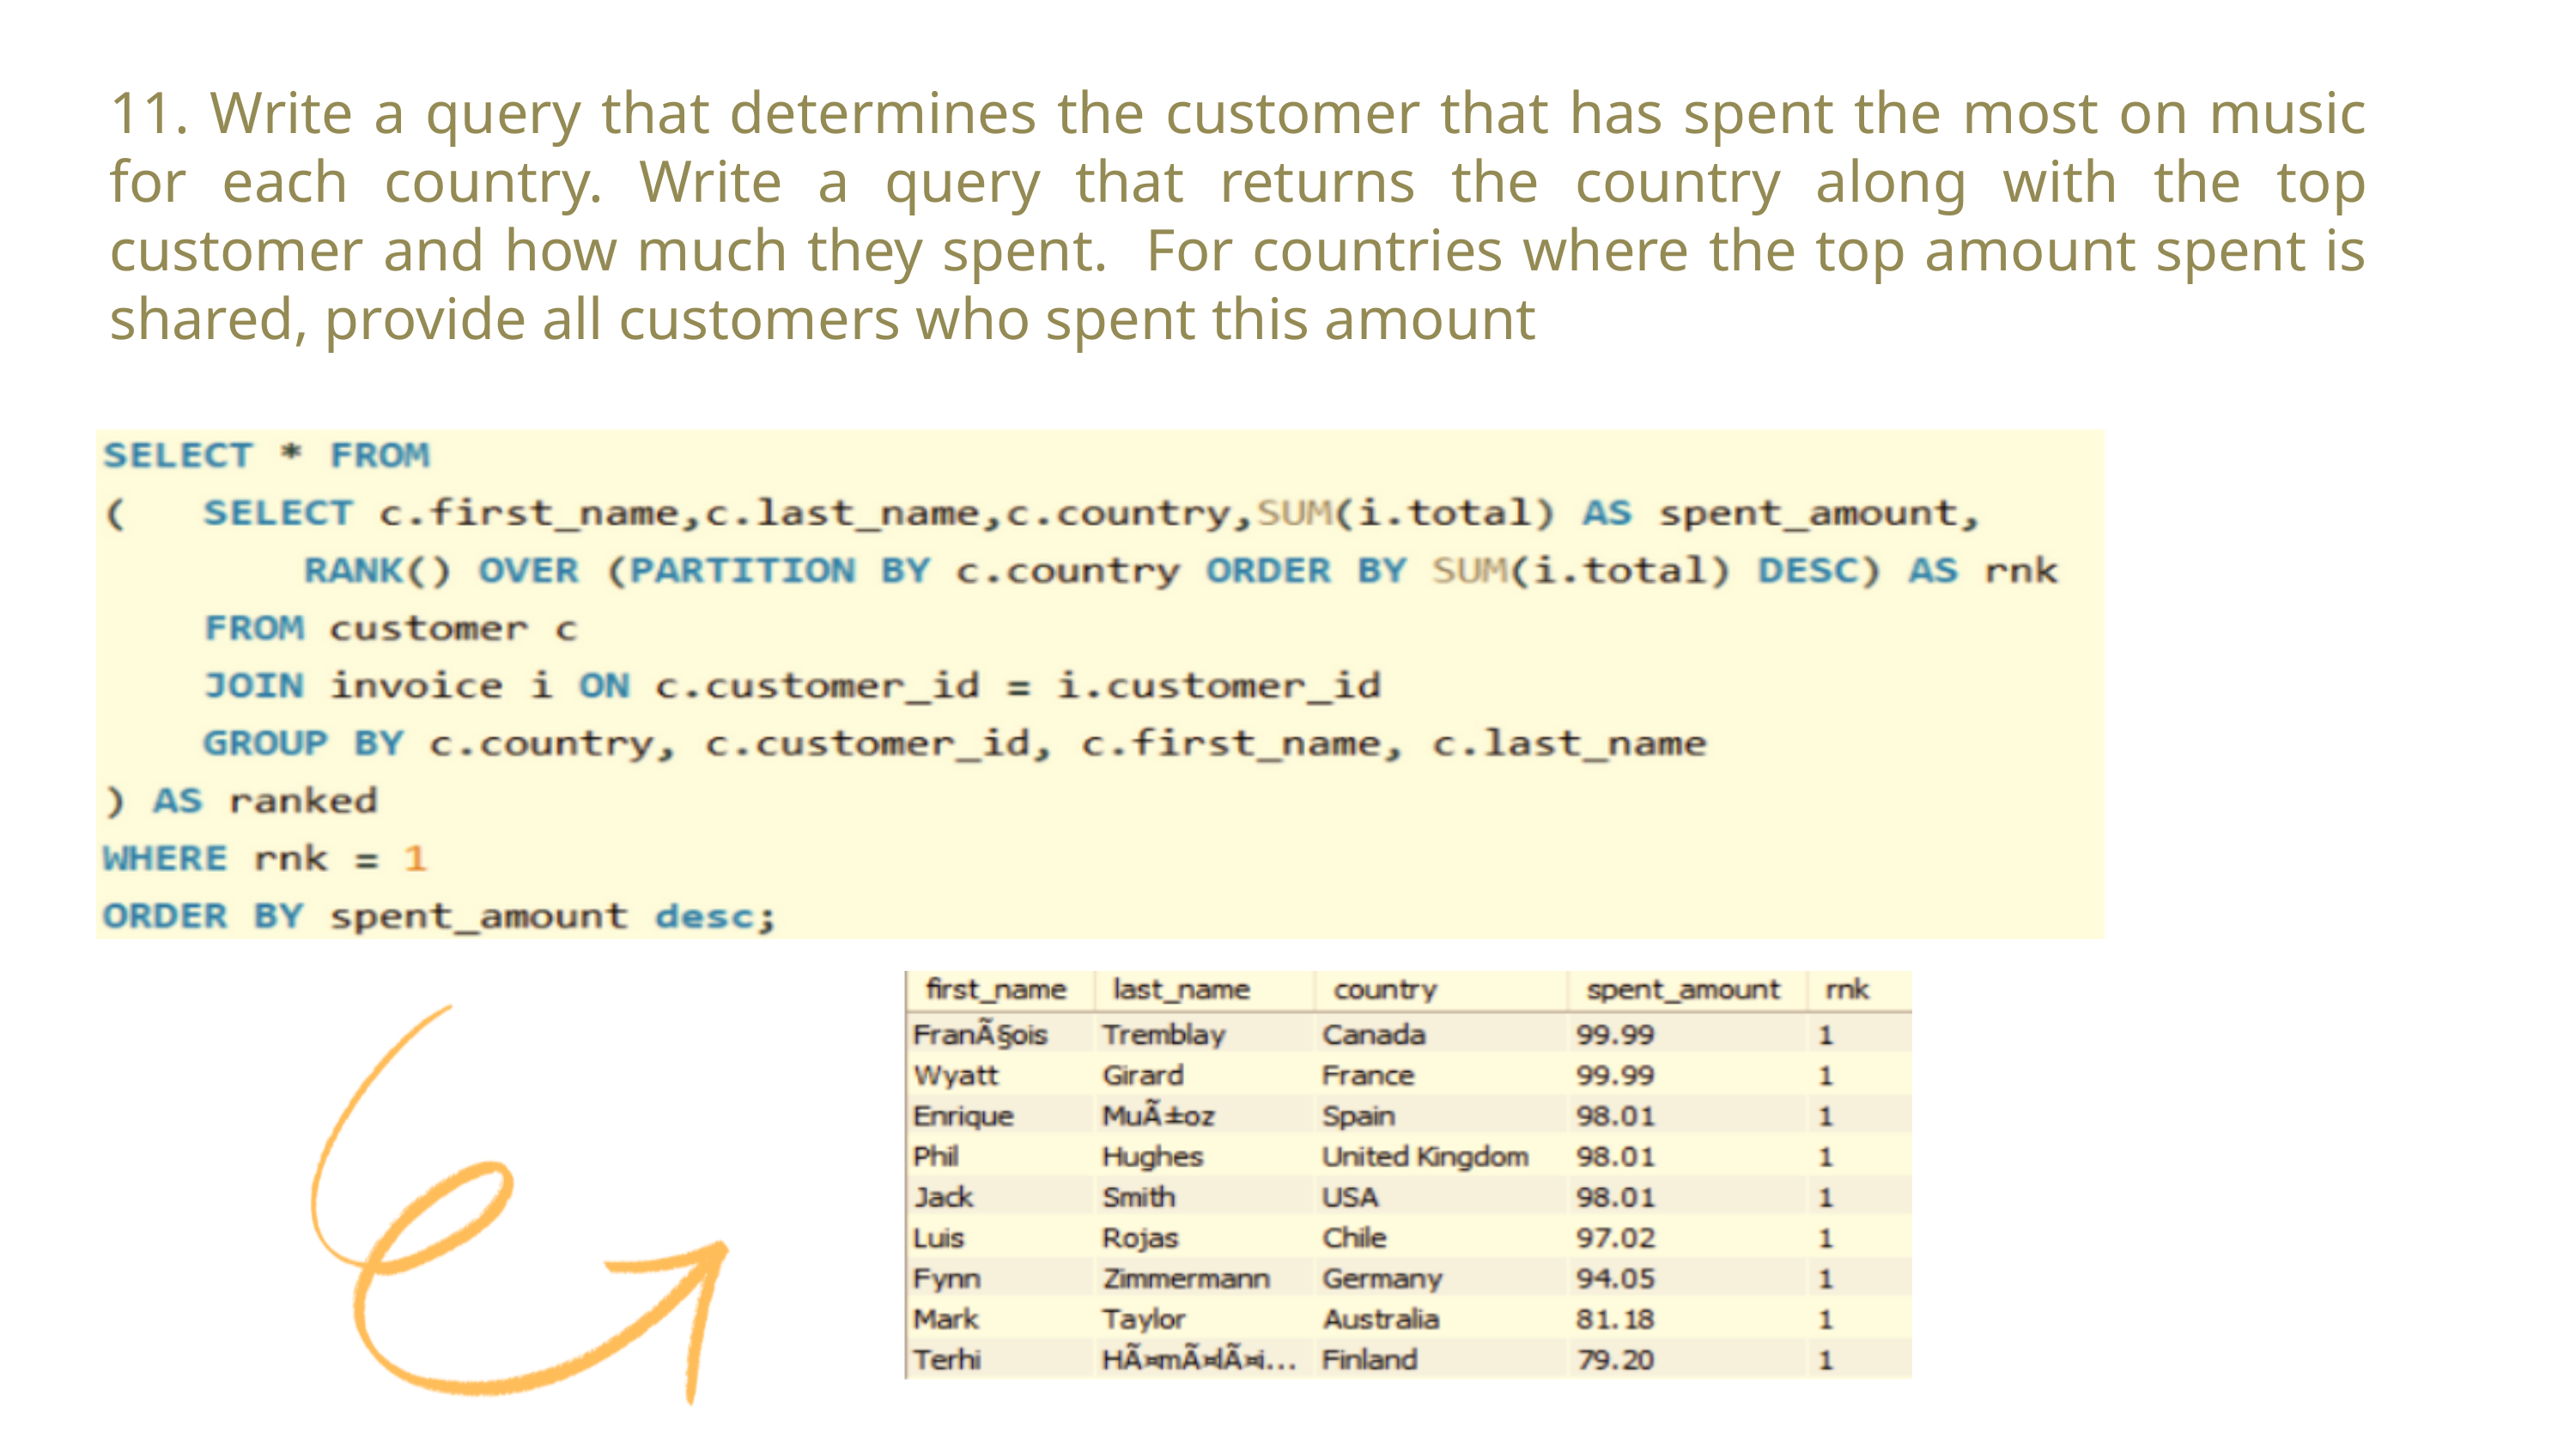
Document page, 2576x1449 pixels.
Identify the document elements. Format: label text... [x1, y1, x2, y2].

picture [96, 429, 2118, 939]
picture [289, 966, 798, 1434]
text_box 11. Write a query that determines the customer that has spent the most on music for each country. Write a query that returns the country along with the top customer and how much they spent. For countries where the top amount spent is shared, provide all customers who spent this amount [96, 70, 2383, 357]
picture [901, 970, 1912, 1379]
